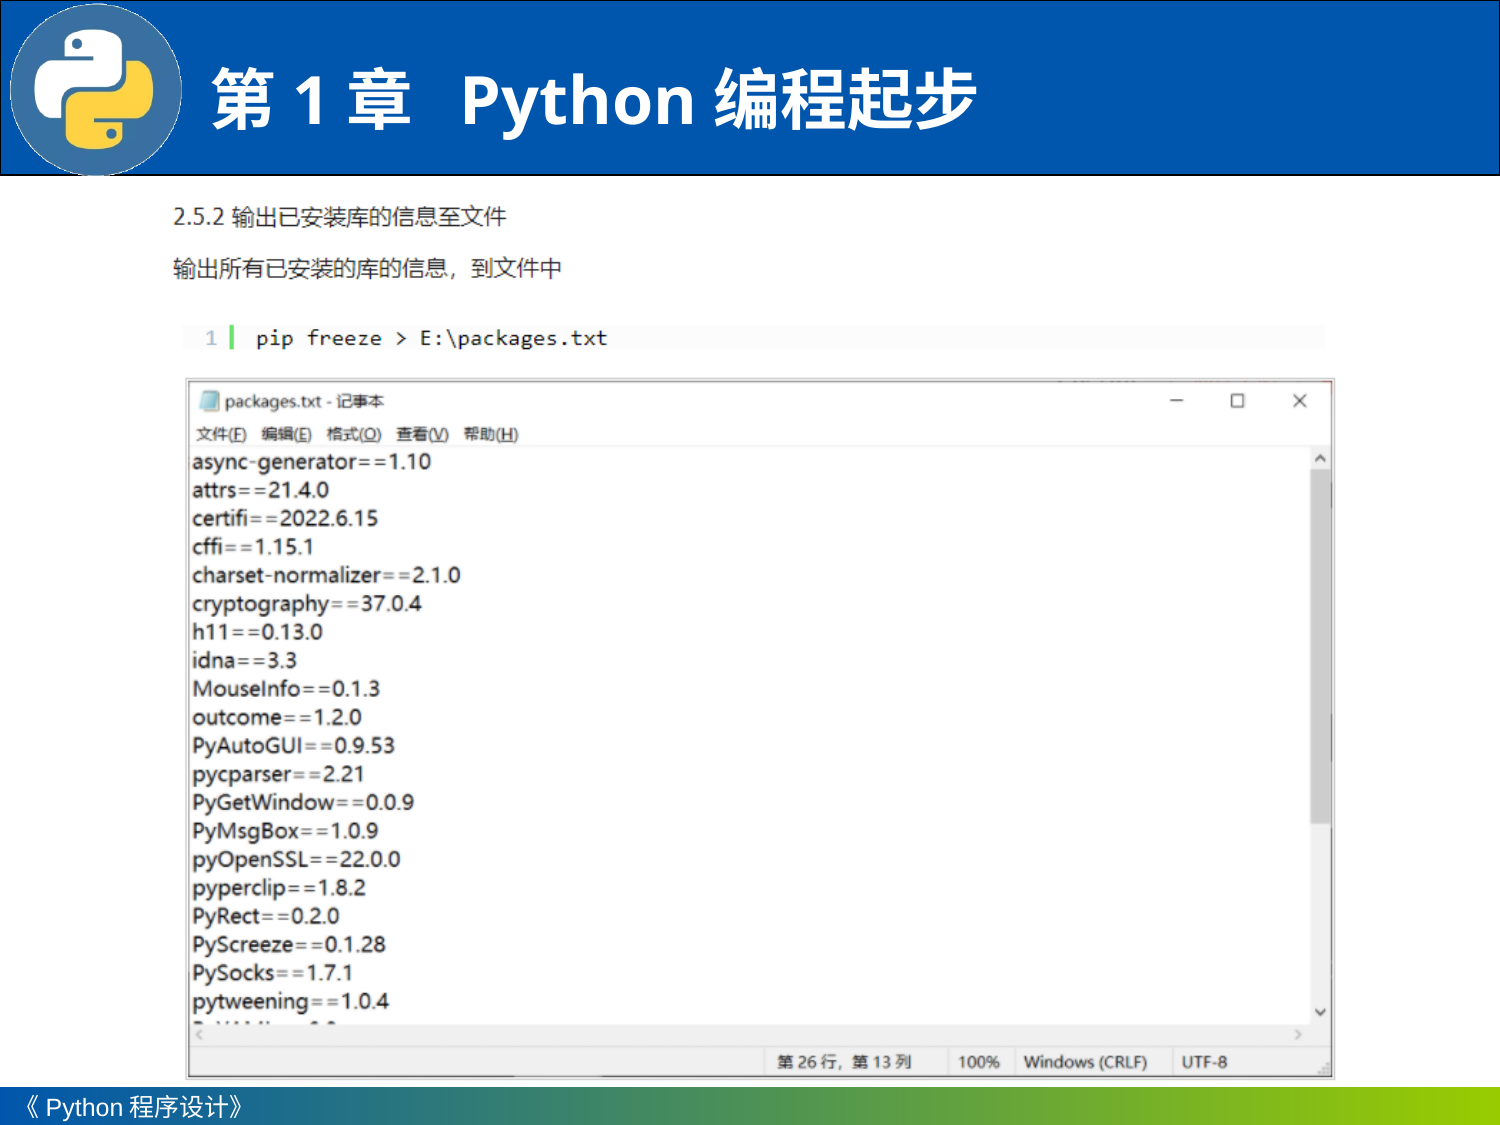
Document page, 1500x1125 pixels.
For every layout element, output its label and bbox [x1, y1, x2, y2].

picture [5, 0, 184, 178]
list [163, 194, 1354, 1087]
